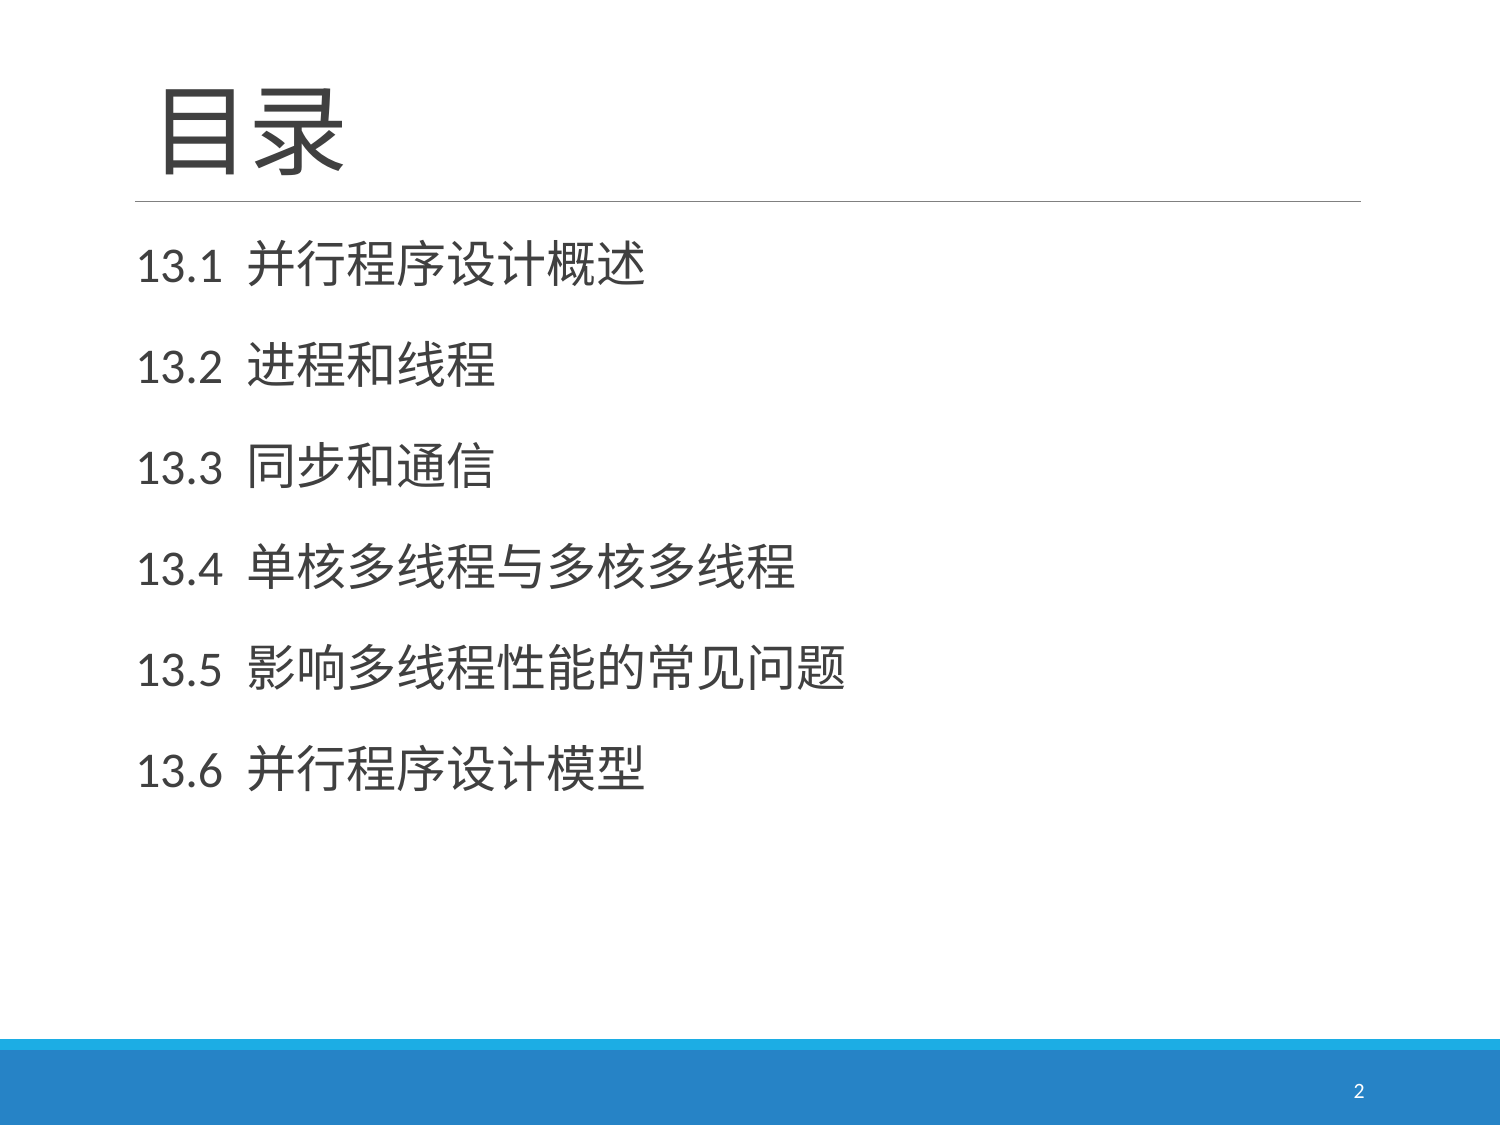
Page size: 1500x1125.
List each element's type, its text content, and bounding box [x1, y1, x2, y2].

title 目录 [135, 47, 1373, 196]
list 13.1 并行程序设计概述 13.2 进程和线程 13.3 同步和通信 13.4 单核多线程与多核多线程 13.5 影响多线程性能的常见问题 13.6 并行程序设计模型 [135, 212, 1373, 963]
slide_number 2 [1218, 1059, 1380, 1120]
